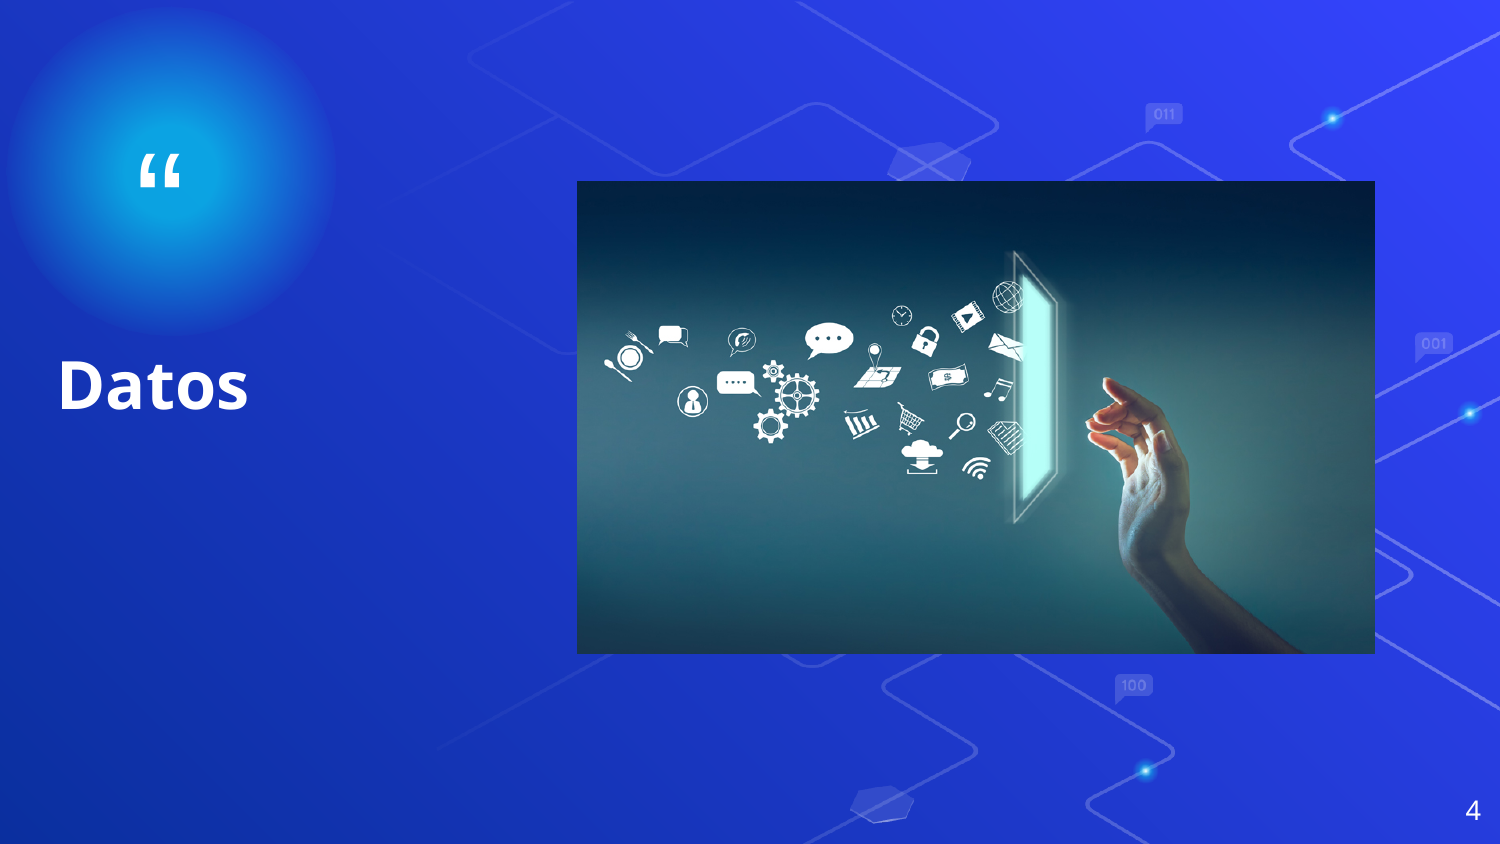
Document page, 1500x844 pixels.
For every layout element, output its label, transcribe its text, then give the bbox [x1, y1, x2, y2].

title Datos [56, 316, 287, 423]
picture [0, 0, 1500, 844]
slide_number ‹#› [1391, 779, 1482, 844]
